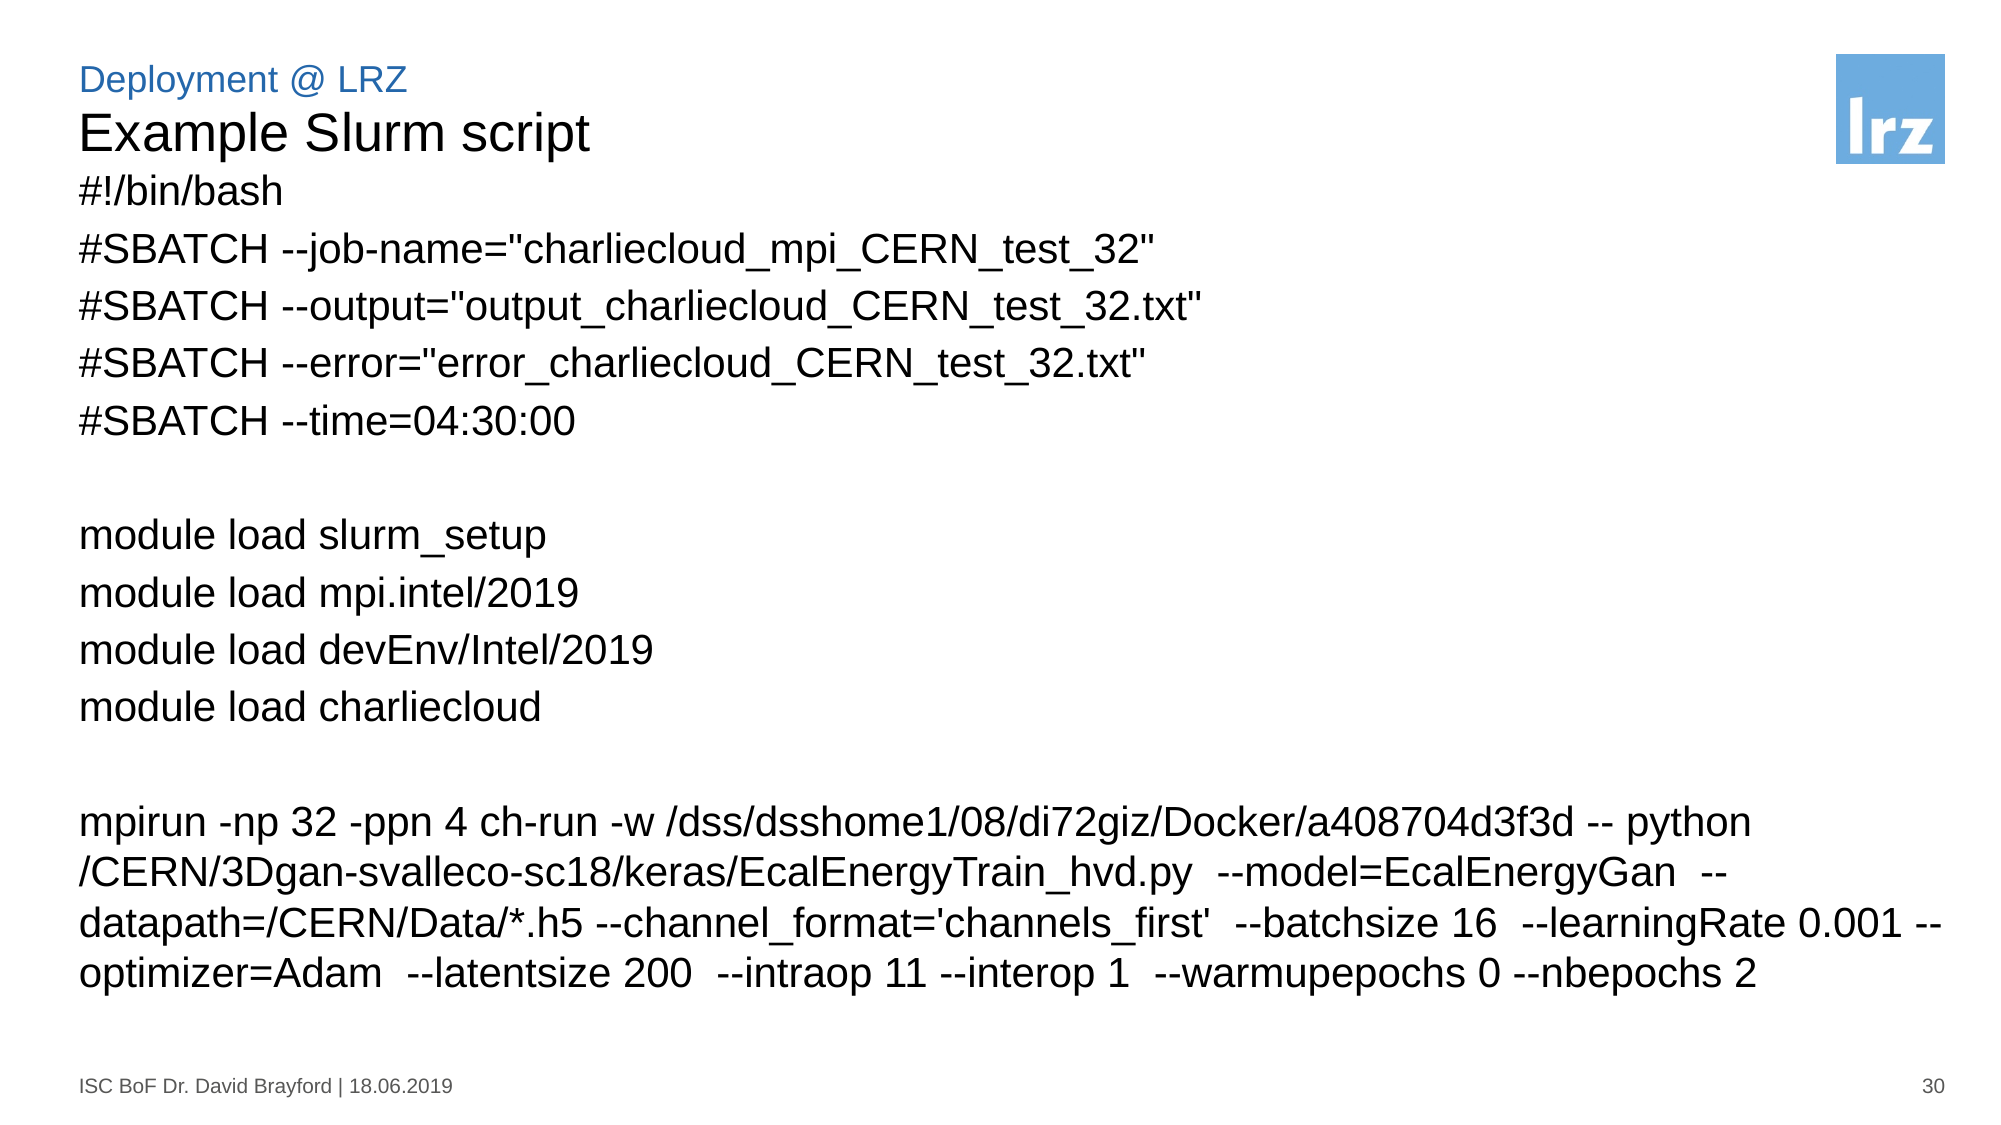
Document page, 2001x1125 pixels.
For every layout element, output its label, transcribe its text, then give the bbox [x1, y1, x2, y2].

footer ISC BoF Dr. David Brayford | 18.06.2019 [78, 1073, 464, 1099]
slide_number 30 [1892, 1073, 1945, 1099]
list Deployment @ LRZ [78, 54, 1797, 97]
list #!/bin/bash #SBATCH --job-name="charliecloud_mpi_CERN_test_32" #SBATCH --output="output_charliecloud_CERN_test_32.txt" #SBATCH --error="error_charliecloud_CERN_test_32.txt" #SBATCH --time=04:30:00 module load slurm_setup module load mpi.intel/2019 module load devEnv/Intel/2019 module load charliecloud mpirun -np 32 -ppn 4 ch-run -w /dss/dsshome1/08/di72giz/Docker/a408704d3f3d -- python /CERN/3Dgan-svalleco-sc18/keras/EcalEnergyTrain_hvd.py --model=EcalEnergyGan --datapath=/CERN/Data/*.h5 --channel_format='channels_first' --batchsize 16 --learningRate 0.001 --optimizer=Adam --latentsize 200 --intraop 11 --interop 1 --warmupepochs 0 --nbepochs 2 [78, 163, 1945, 1012]
picture [1836, 54, 1945, 163]
title Example Slurm script [78, 104, 1797, 164]
